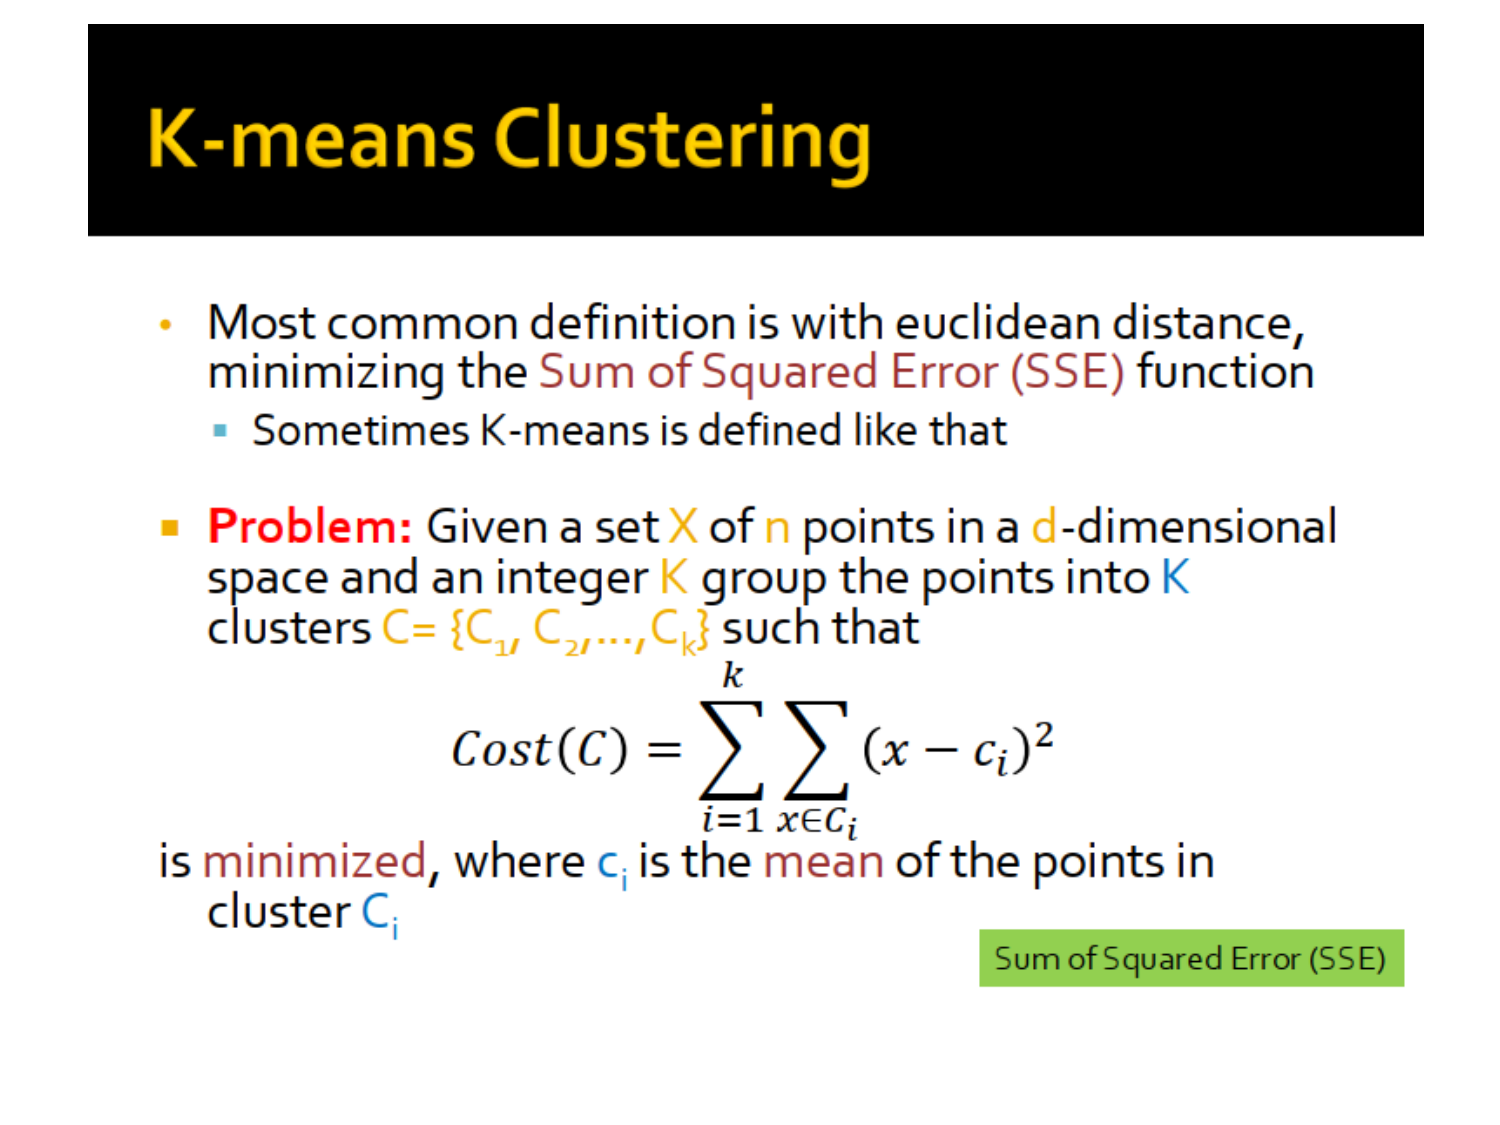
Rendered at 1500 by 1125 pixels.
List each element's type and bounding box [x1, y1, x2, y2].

picture [88, 23, 1425, 1023]
